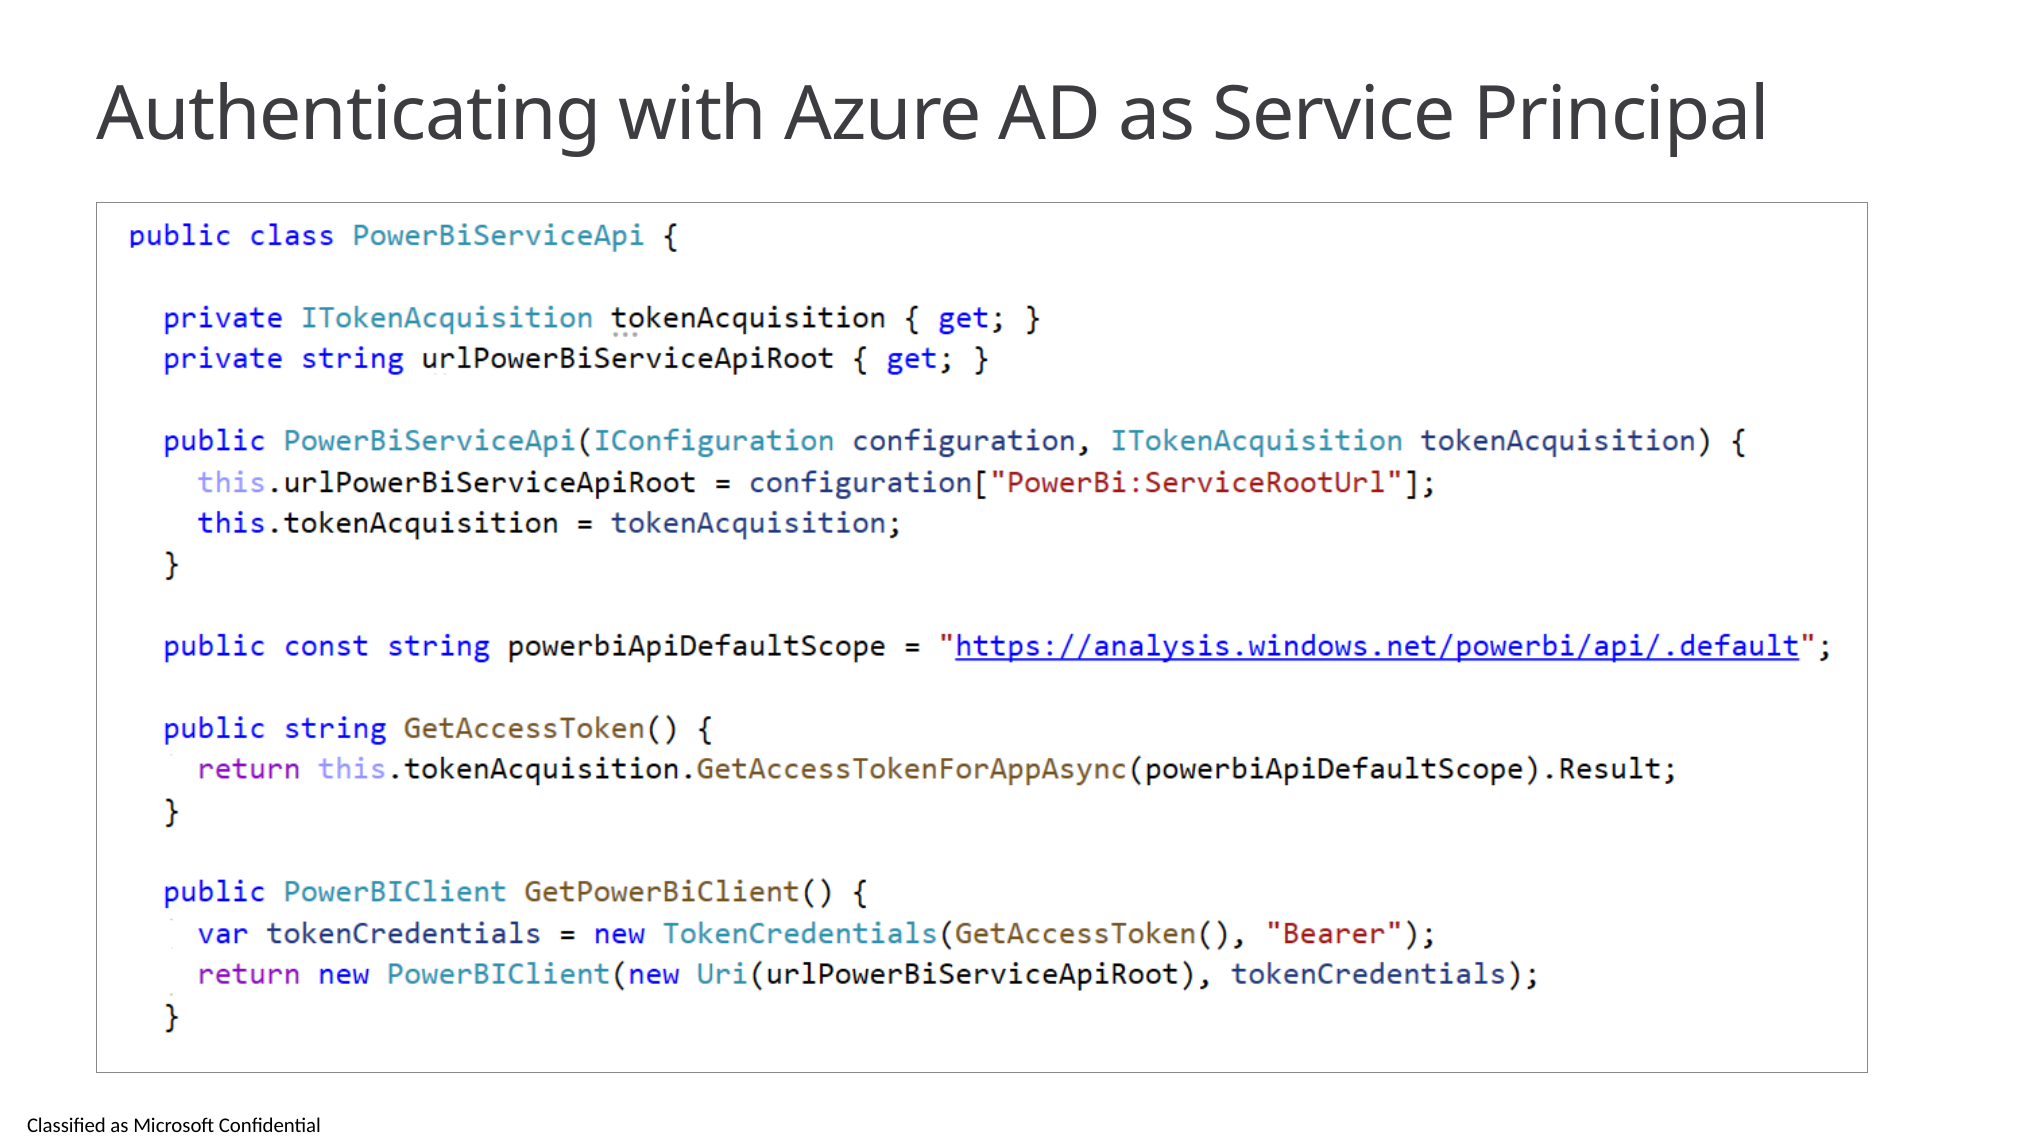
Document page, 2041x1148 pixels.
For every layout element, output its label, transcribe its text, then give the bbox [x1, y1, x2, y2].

picture [96, 202, 1868, 1073]
title Authenticating with Azure AD as Service Principal [96, 75, 1904, 157]
